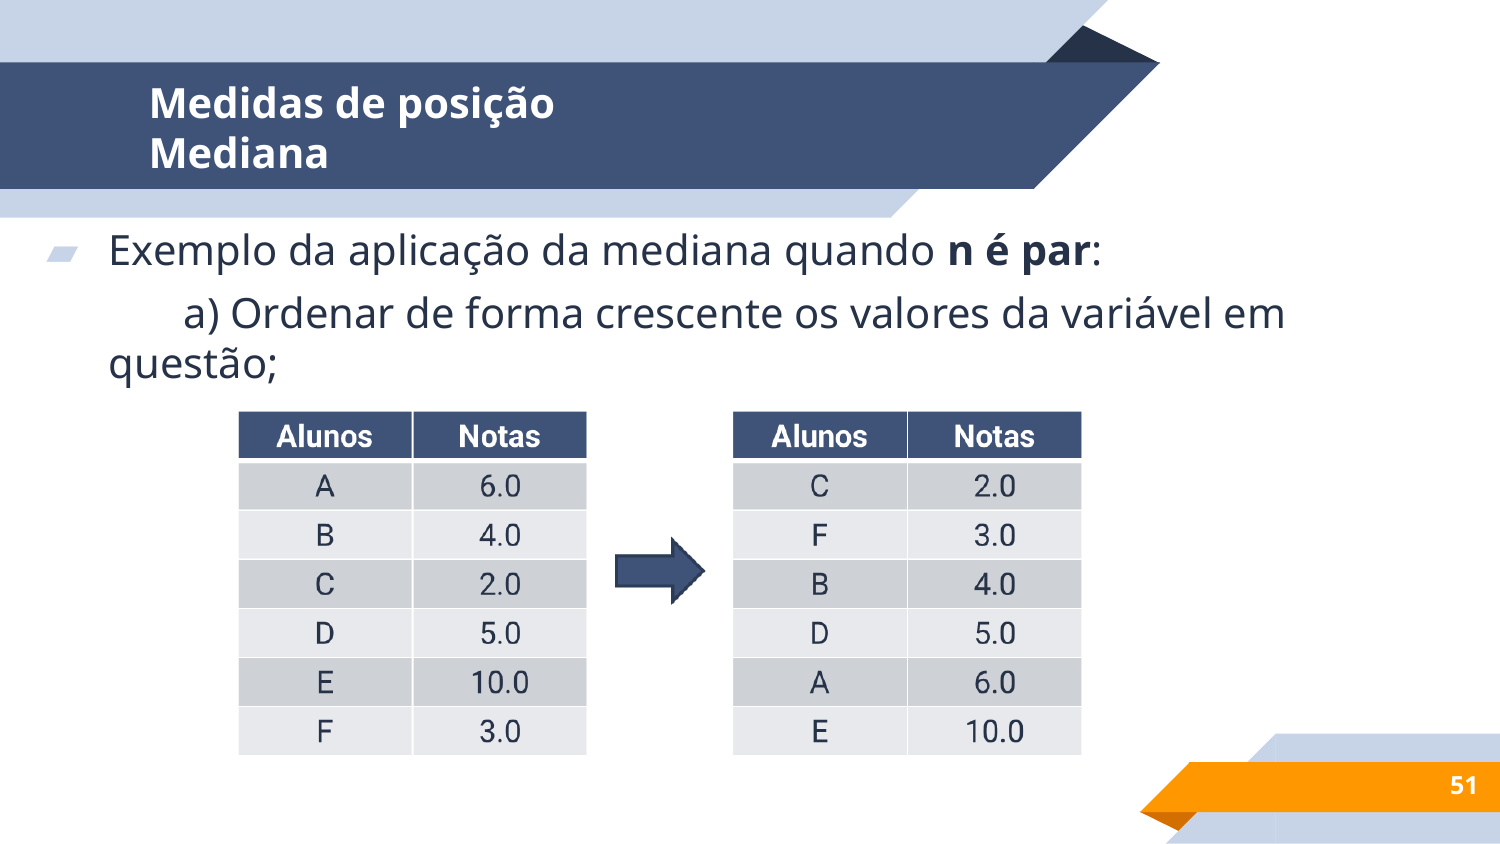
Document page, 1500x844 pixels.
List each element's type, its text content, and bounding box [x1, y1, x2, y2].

slide_number ‹#› [1249, 760, 1494, 813]
picture [236, 406, 1086, 770]
title Medidas de posição Mediana [133, 64, 1035, 190]
list Exemplo da aplicação da mediana quando n é par: a) Ordenar de forma crescente os valores da variável em questão; [18, 209, 1446, 372]
